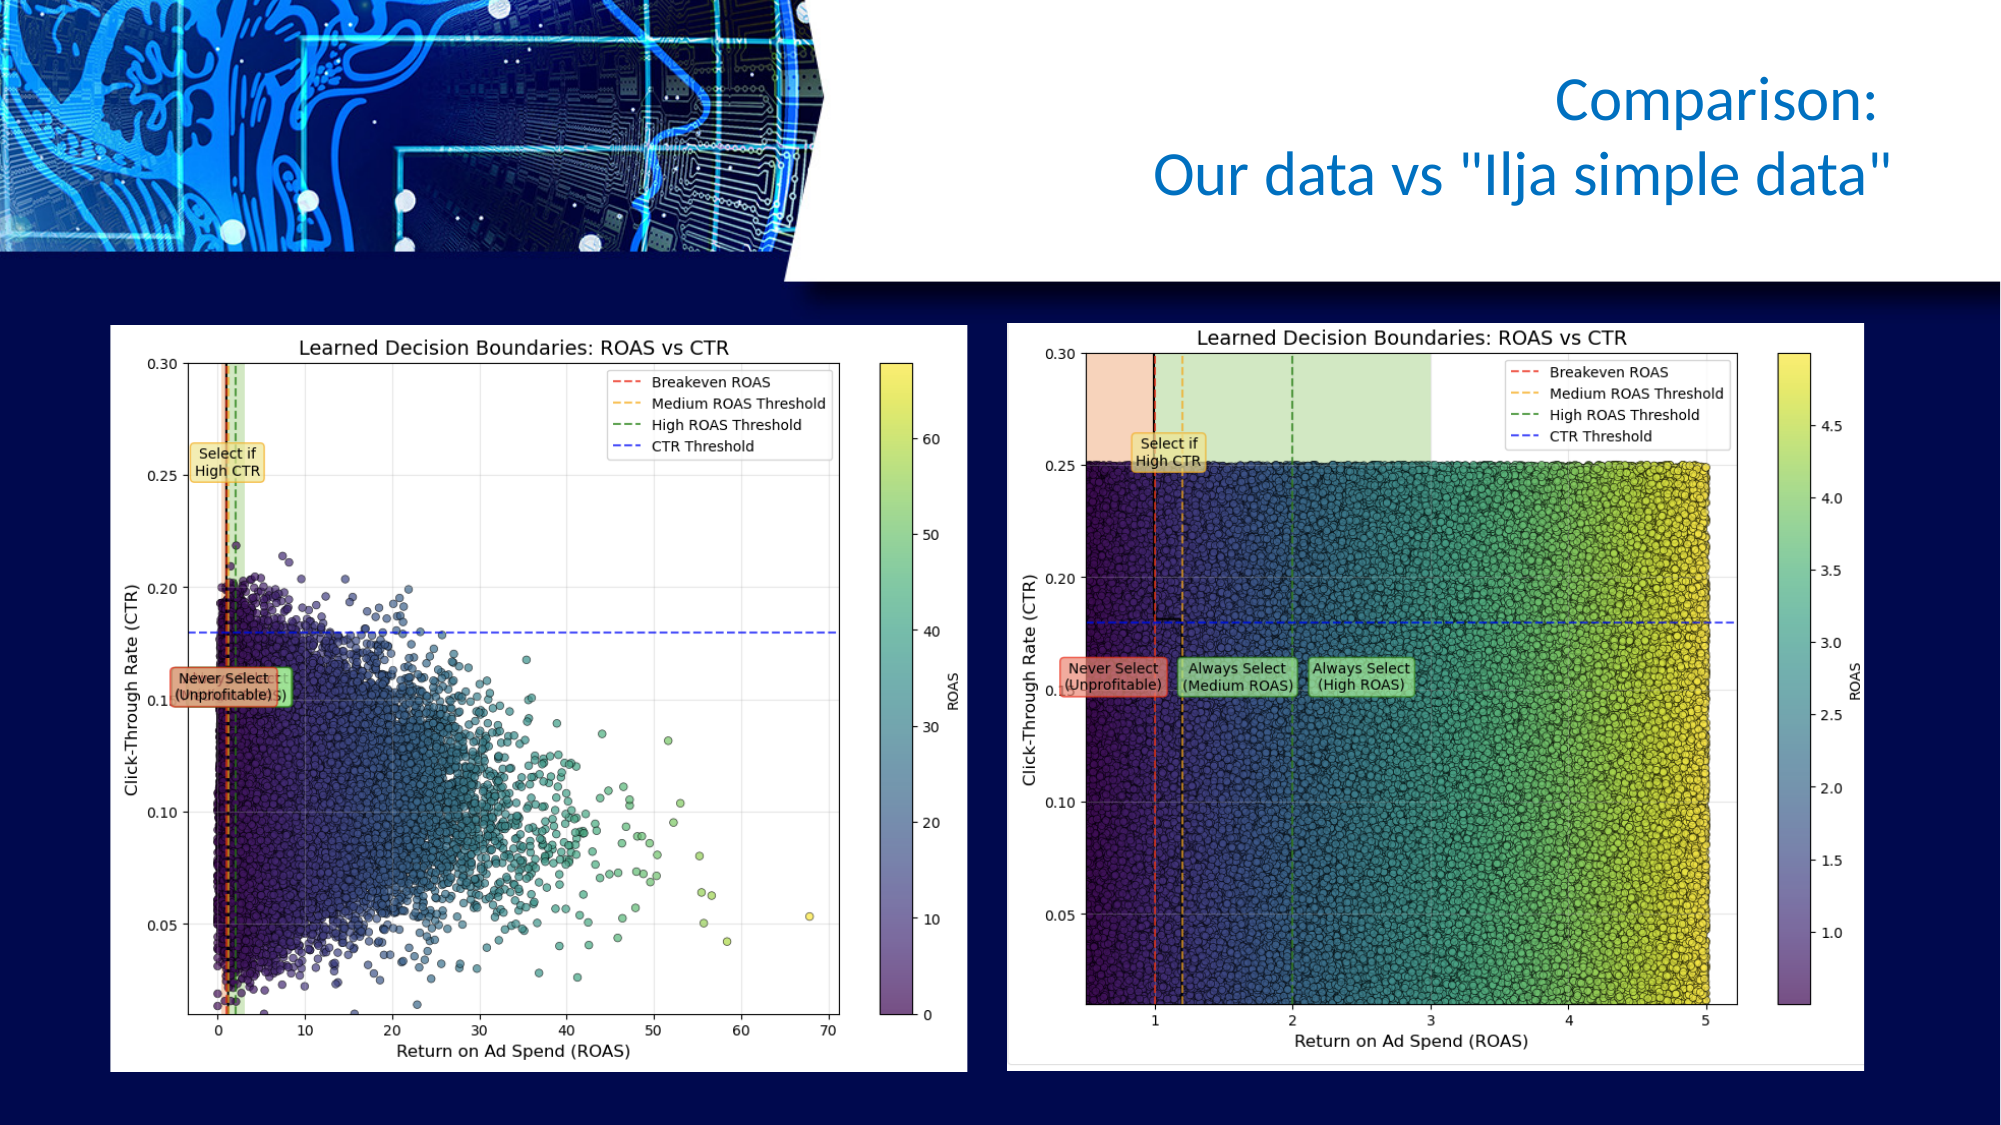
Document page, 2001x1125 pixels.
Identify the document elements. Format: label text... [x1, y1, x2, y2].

title Comparison: Our data vs "Ilja simple data" [103, 49, 1910, 217]
picture [0, 0, 2001, 1125]
